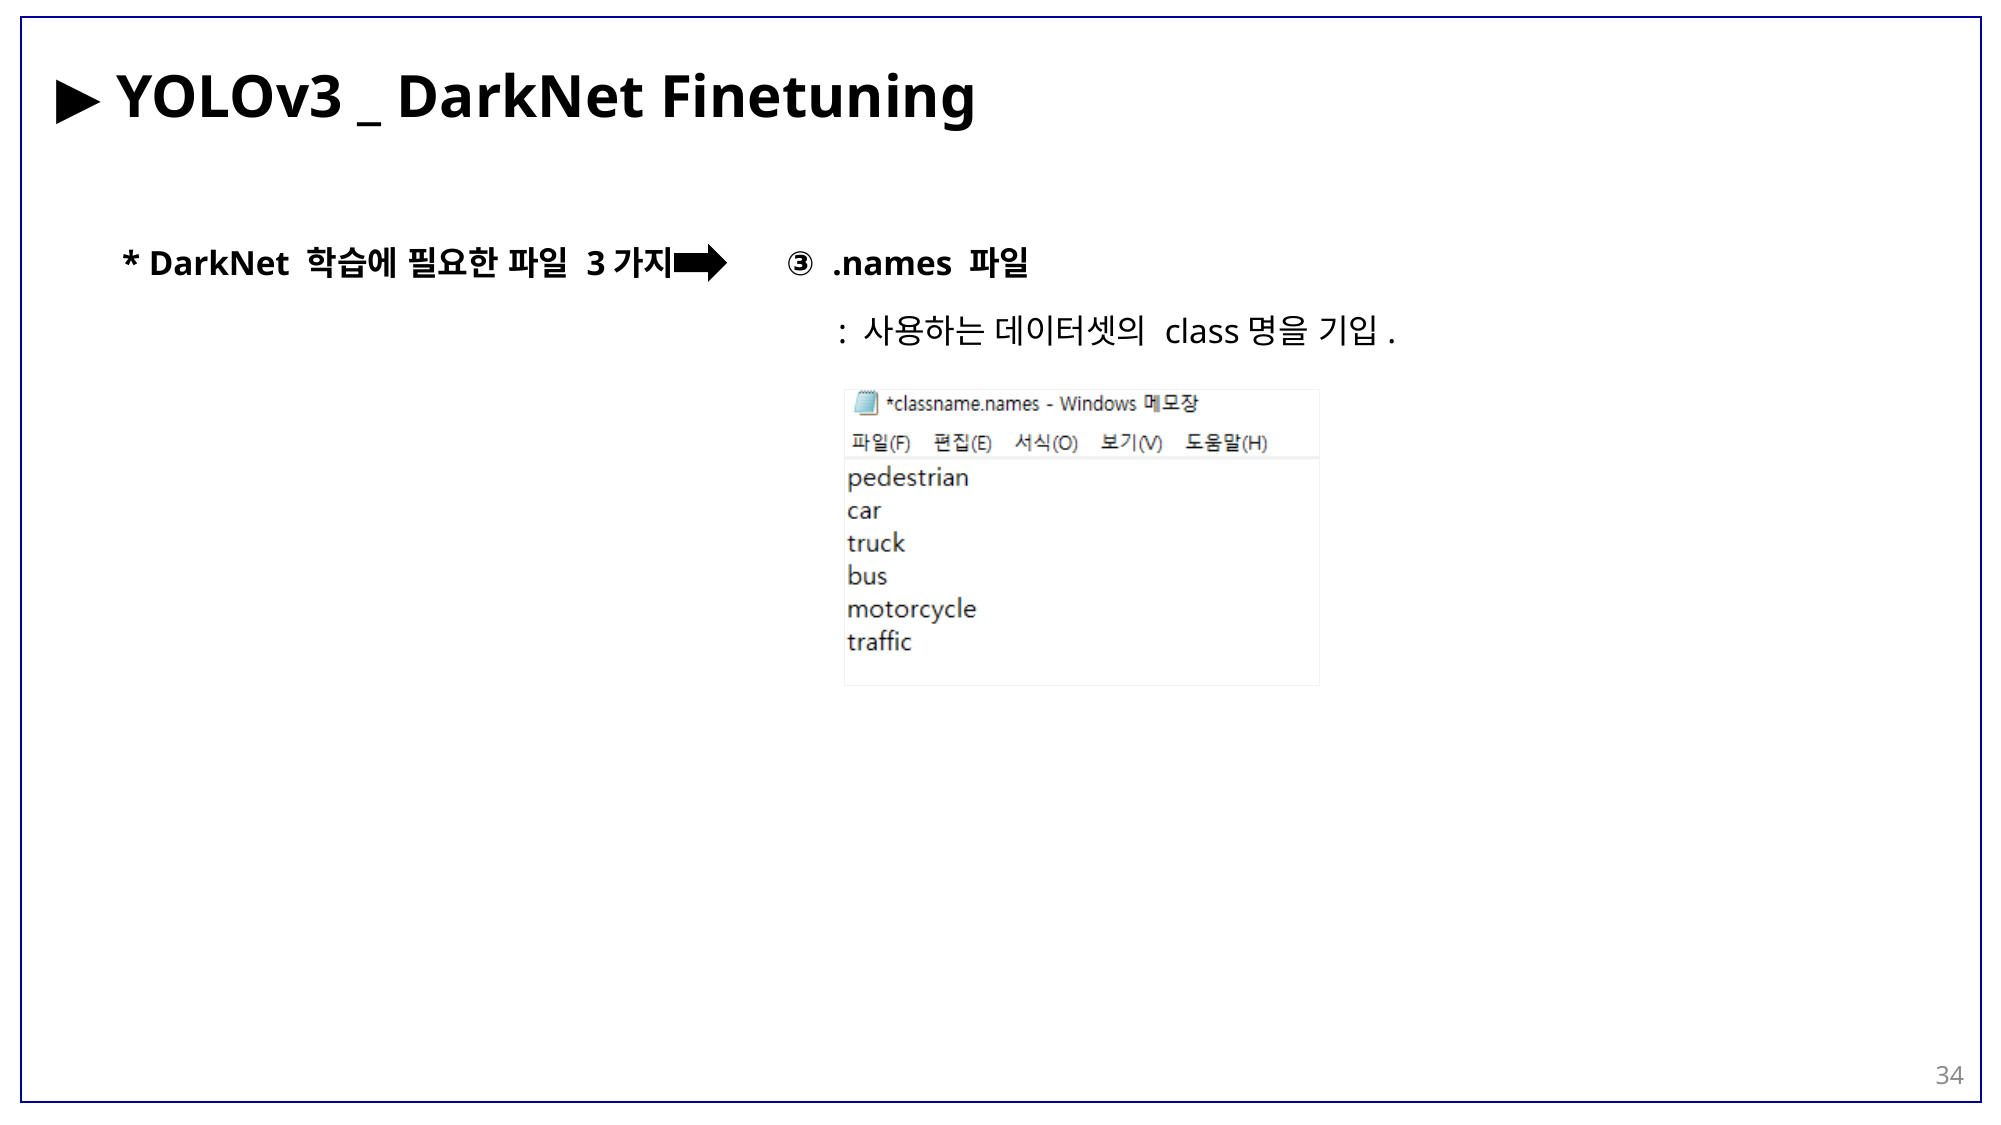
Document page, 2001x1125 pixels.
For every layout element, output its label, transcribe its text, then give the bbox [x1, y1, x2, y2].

text_box ③ .names 파일 [771, 234, 1045, 290]
text_box [673, 241, 729, 285]
text_box ▶ YOLOv3 _ DarkNet Finetuning [41, 52, 1825, 137]
text_box : 사용하는 데이터셋의 class명을 기입. [823, 303, 1911, 358]
text_box [20, 16, 1982, 1103]
slide_number 34 [1529, 1103, 1980, 1107]
text_box * DarkNet 학습에 필요한 파일 3가지 [107, 234, 690, 290]
picture [844, 389, 1320, 686]
